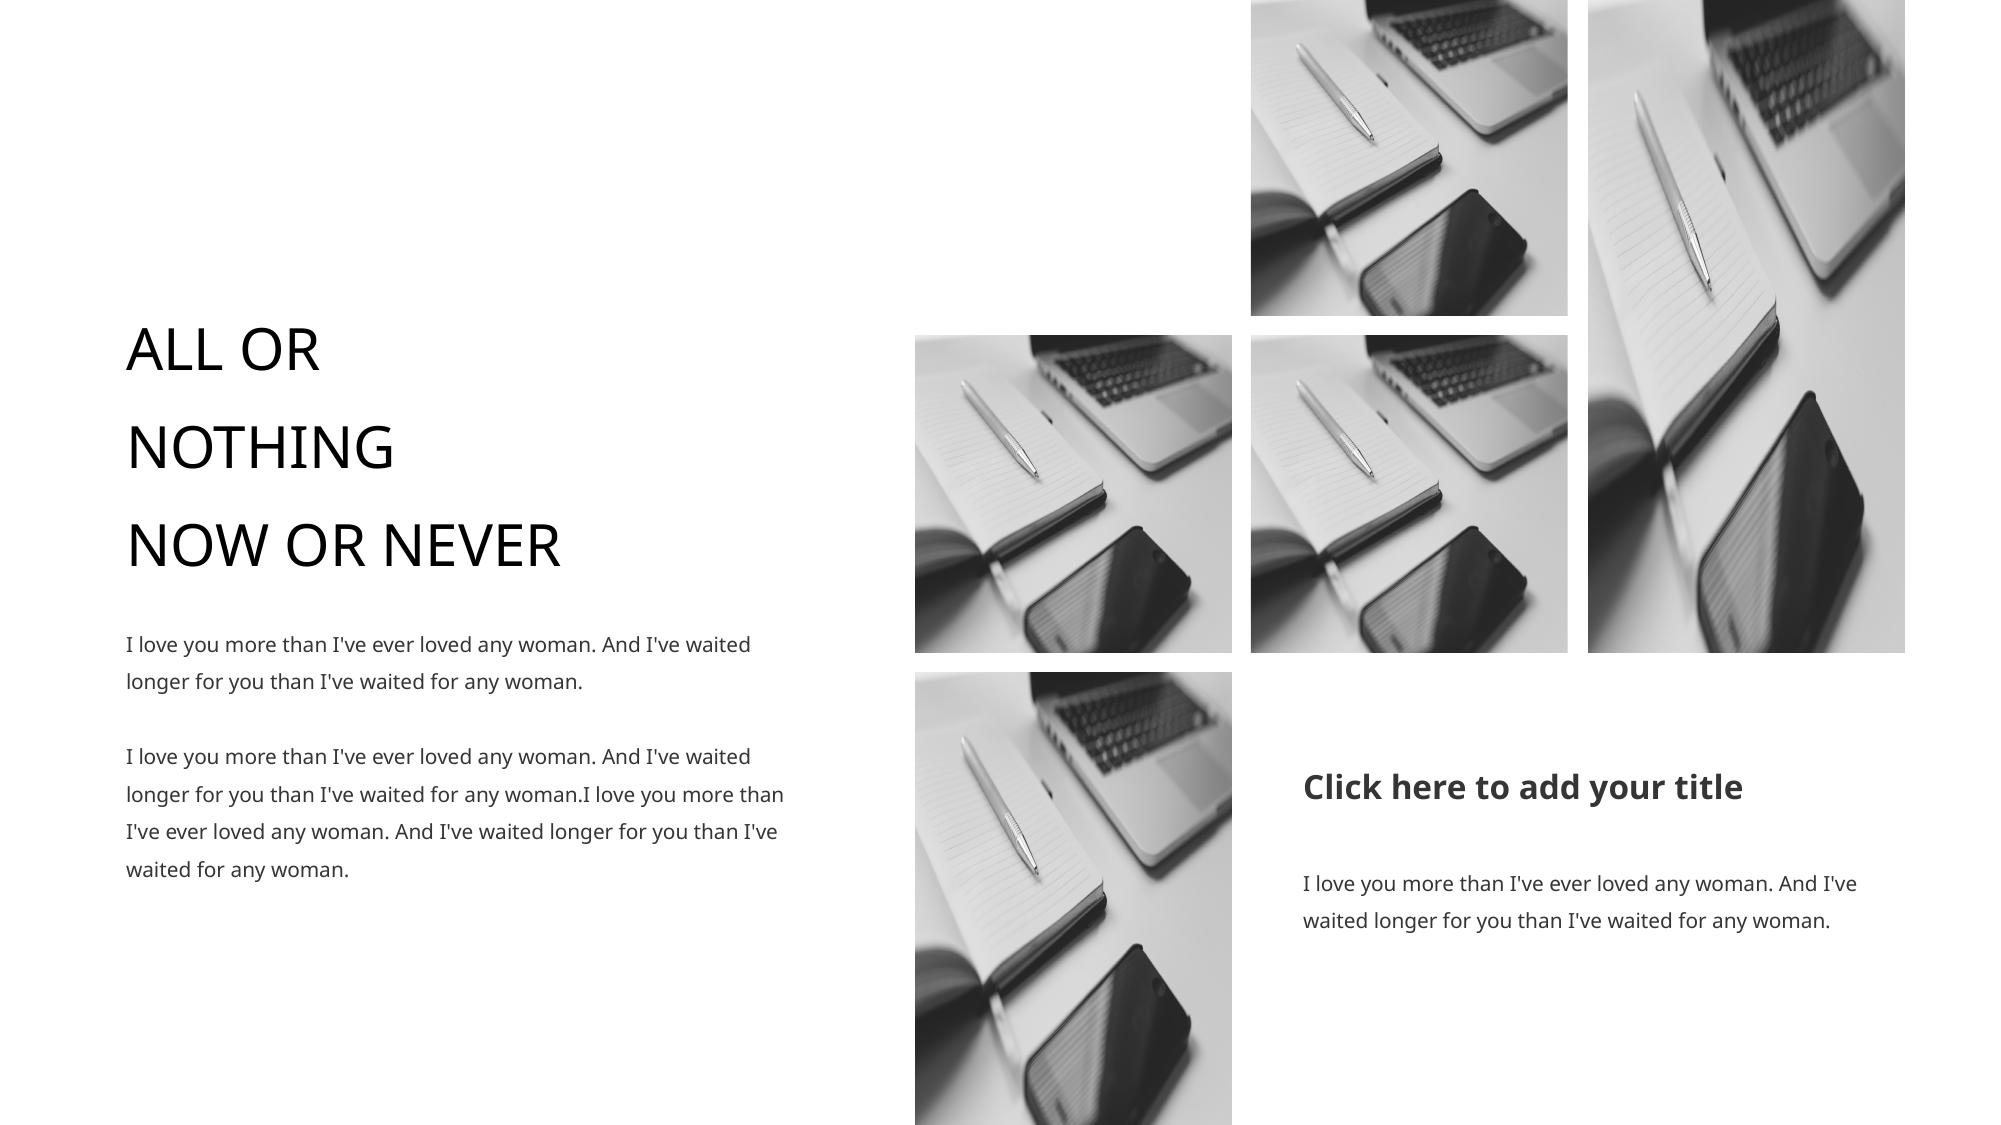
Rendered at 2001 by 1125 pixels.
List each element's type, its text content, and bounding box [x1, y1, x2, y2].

text_box I love you more than I've ever loved any woman. And I've waited longer for you than I've waited for any woman. I love you more than I've ever loved any woman. And I've waited longer for you than I've waited for any woman.I love you more than I've ever loved any woman. And I've waited longer for you than I've waited for any woman. [111, 611, 800, 889]
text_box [915, 0, 1905, 1125]
text_box ALL OR NOTHING NOW OR NEVER [111, 276, 609, 586]
